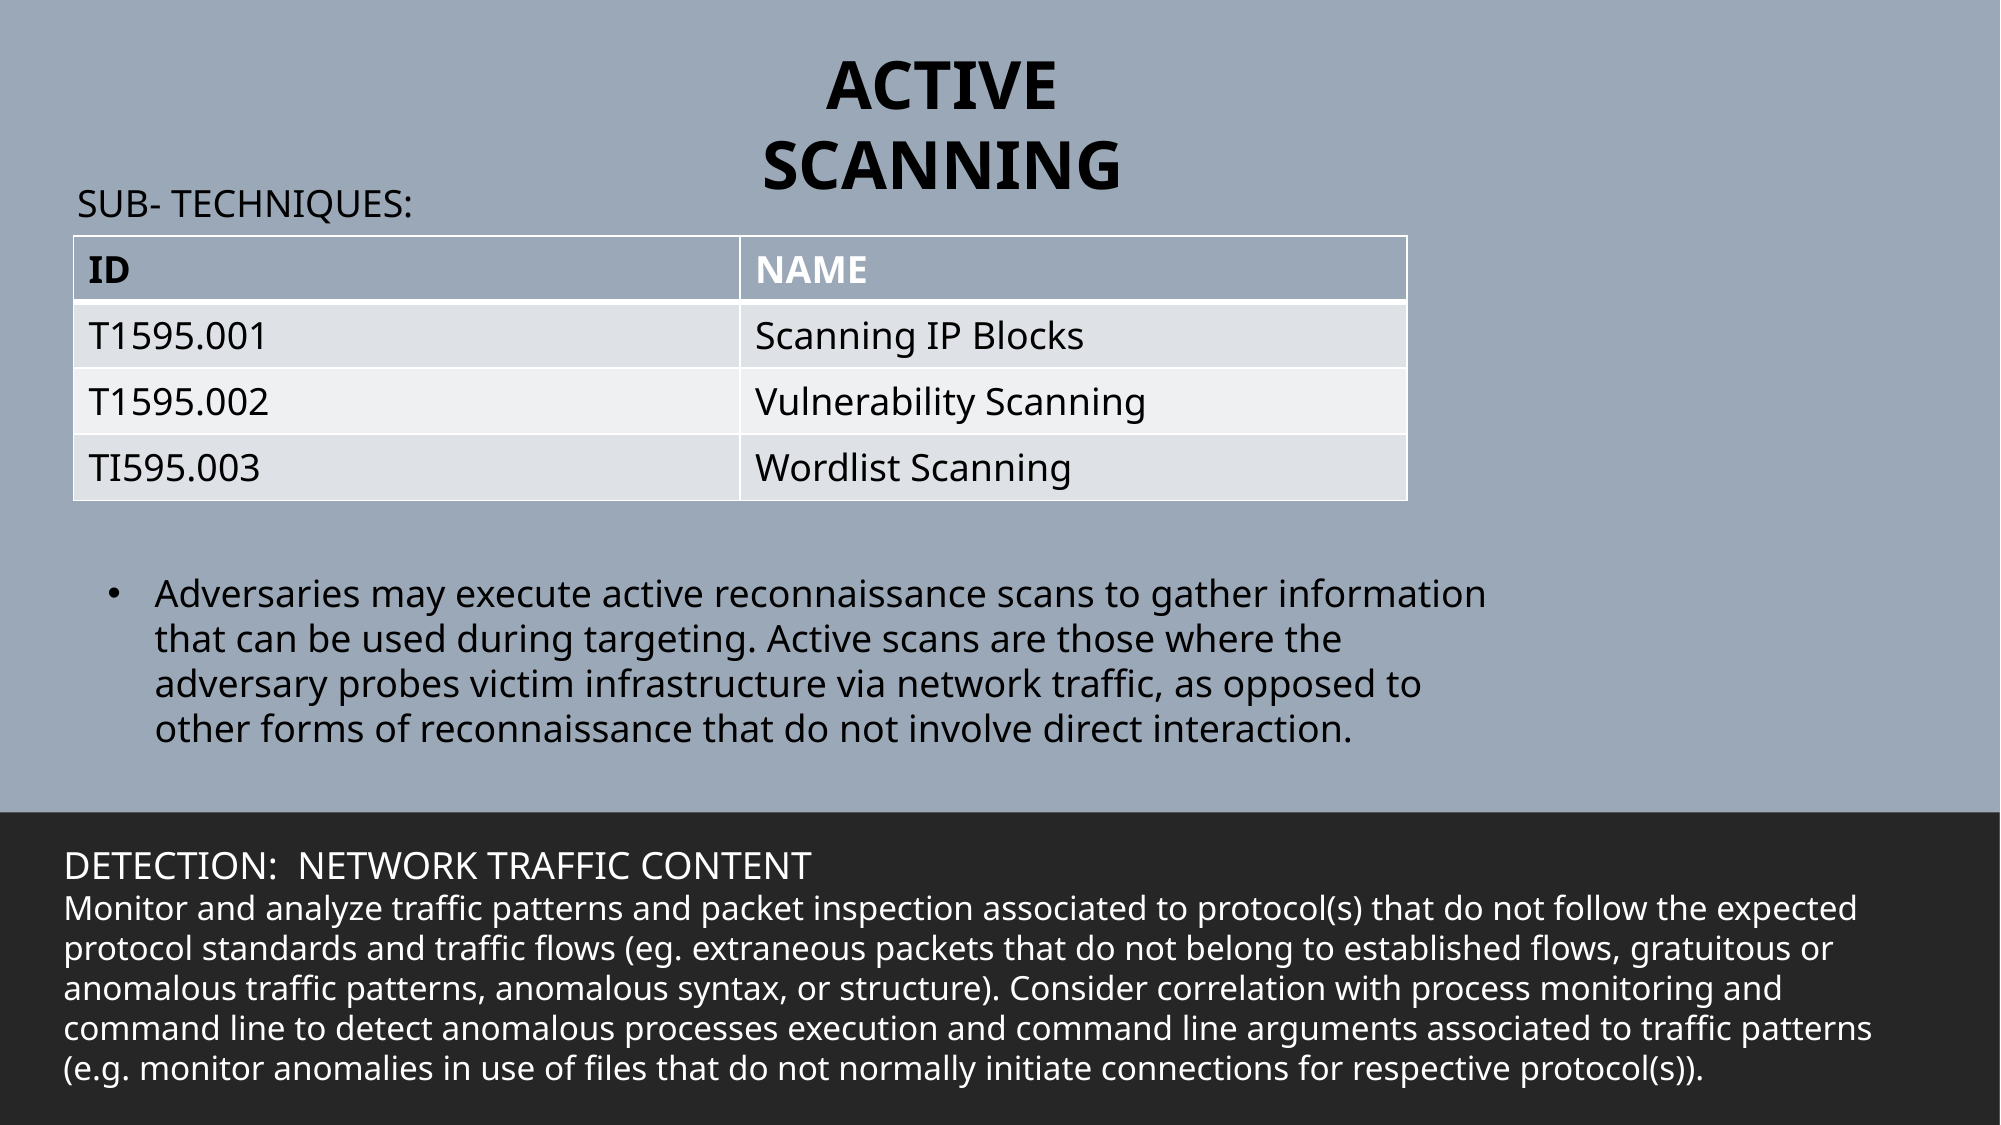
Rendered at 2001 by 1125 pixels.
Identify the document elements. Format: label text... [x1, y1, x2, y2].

text_box SUB- TECHNIQUES: [62, 172, 460, 232]
text_box ACTIVE SCANNING [644, 35, 1242, 211]
title [180, 131, 1830, 763]
table_cell Scanning IP Blocks [741, 305, 1406, 367]
table_cell T1595.002 [74, 369, 739, 433]
table_header ID [74, 237, 739, 299]
text_box [0, 0, 2000, 811]
text_box [0, 811, 2000, 1125]
text_box Adversaries may execute active reconnaissance scans to gather information that can be used during targeting. Active scans are those where the adversary probes victim infrastructure via network traffic, as opposed to other forms of reconnaissance that do not involve direct interaction. [93, 562, 1525, 758]
table_cell Wordlist Scanning [741, 435, 1406, 500]
table_header NAME [741, 237, 1406, 299]
table_cell Vulnerability Scanning [741, 369, 1406, 433]
table_cell T1595.001 [74, 305, 739, 367]
text_box DETECTION: NETWORK TRAFFIC CONTENT Monitor and analyze traffic patterns and packet inspection associated to protocol(s) that do not follow the expected protocol standards and traffic flows (eg. extraneous packets that do not belong to established flows, gratuitous or anomalous traffic patterns, anomalous syntax, or structure). Consider correlation with process monitoring and command line to detect anomalous processes execution and command line arguments associated to traffic patterns (e.g. monitor anomalies in use of files that do not normally initiate connections for respective protocol(s)). [48, 834, 1899, 1094]
table_cell TI595.003 [74, 435, 739, 500]
